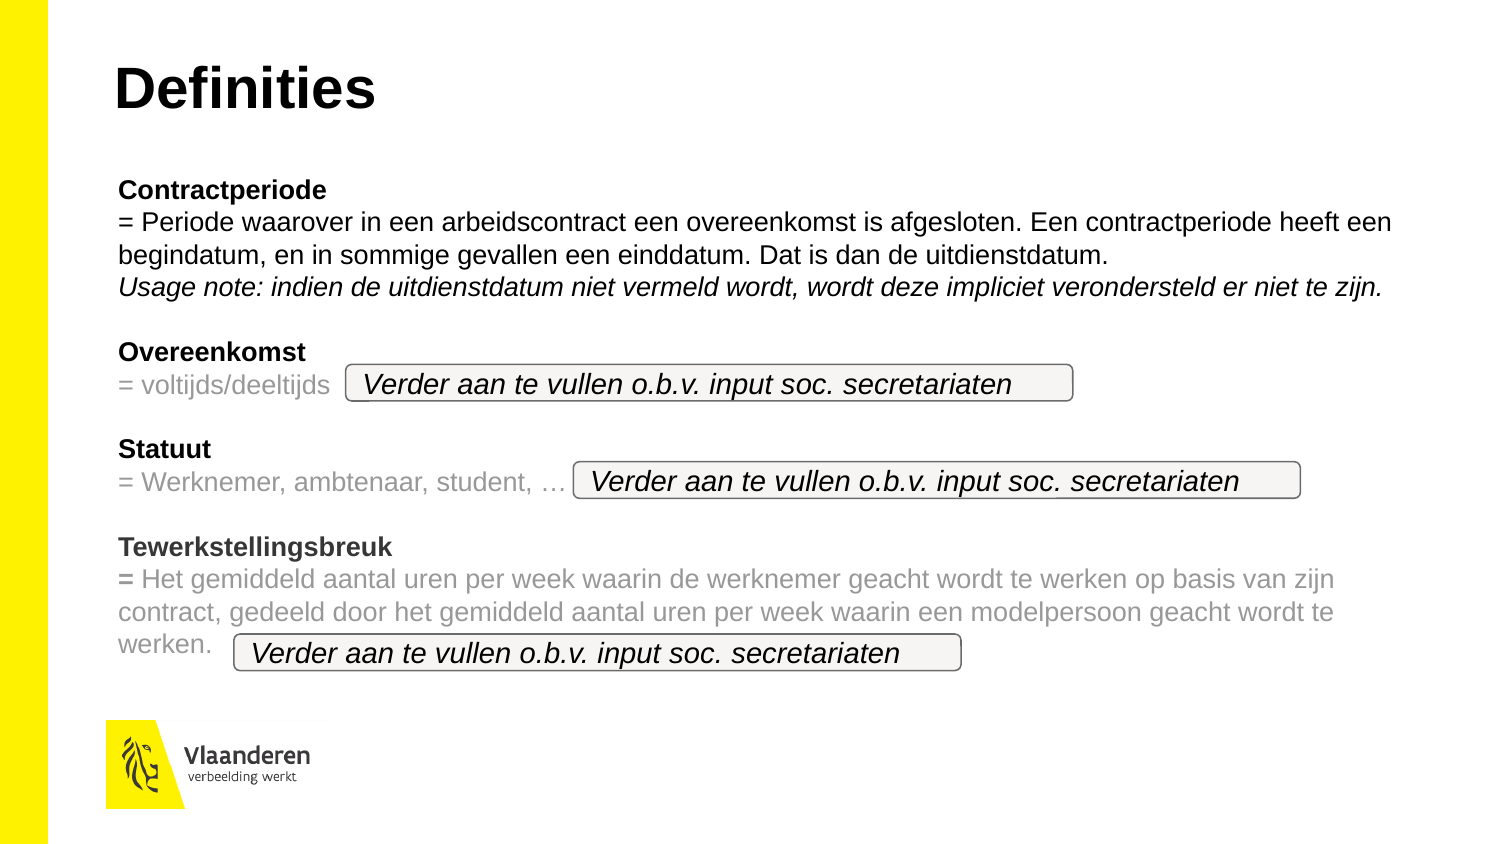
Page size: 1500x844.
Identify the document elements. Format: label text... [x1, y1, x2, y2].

text_box Verder aan te vullen o.b.v. input soc. secretariaten [573, 461, 1301, 499]
text_box Contractperiode = Periode waarover in een arbeidscontract een overeenkomst is afgesloten. Een contractperiode heeft een begindatum, en in sommige gevallen een einddatum. Dat is dan de uitdienstdatum. Usage note: indien de uitdienstdatum niet vermeld wordt, wordt deze impliciet verondersteld er niet te zijn. Overeenkomst = voltijds/deeltijds Statuut = Werknemer, ambtenaar, student, … Tewerkstellingsbreuk = Het gemiddeld aantal uren per week waarin de werknemer geacht wordt te werken op basis van zijn contract, gedeeld door het gemiddeld aantal uren per week waarin een modelpersoon geacht wordt te werken. [103, 157, 1430, 675]
picture [106, 720, 333, 809]
text_box Definities [103, 44, 1397, 157]
text_box Verder aan te vullen o.b.v. input soc. secretariaten [233, 634, 962, 671]
text_box Verder aan te vullen o.b.v. input soc. secretariaten [345, 364, 1073, 401]
